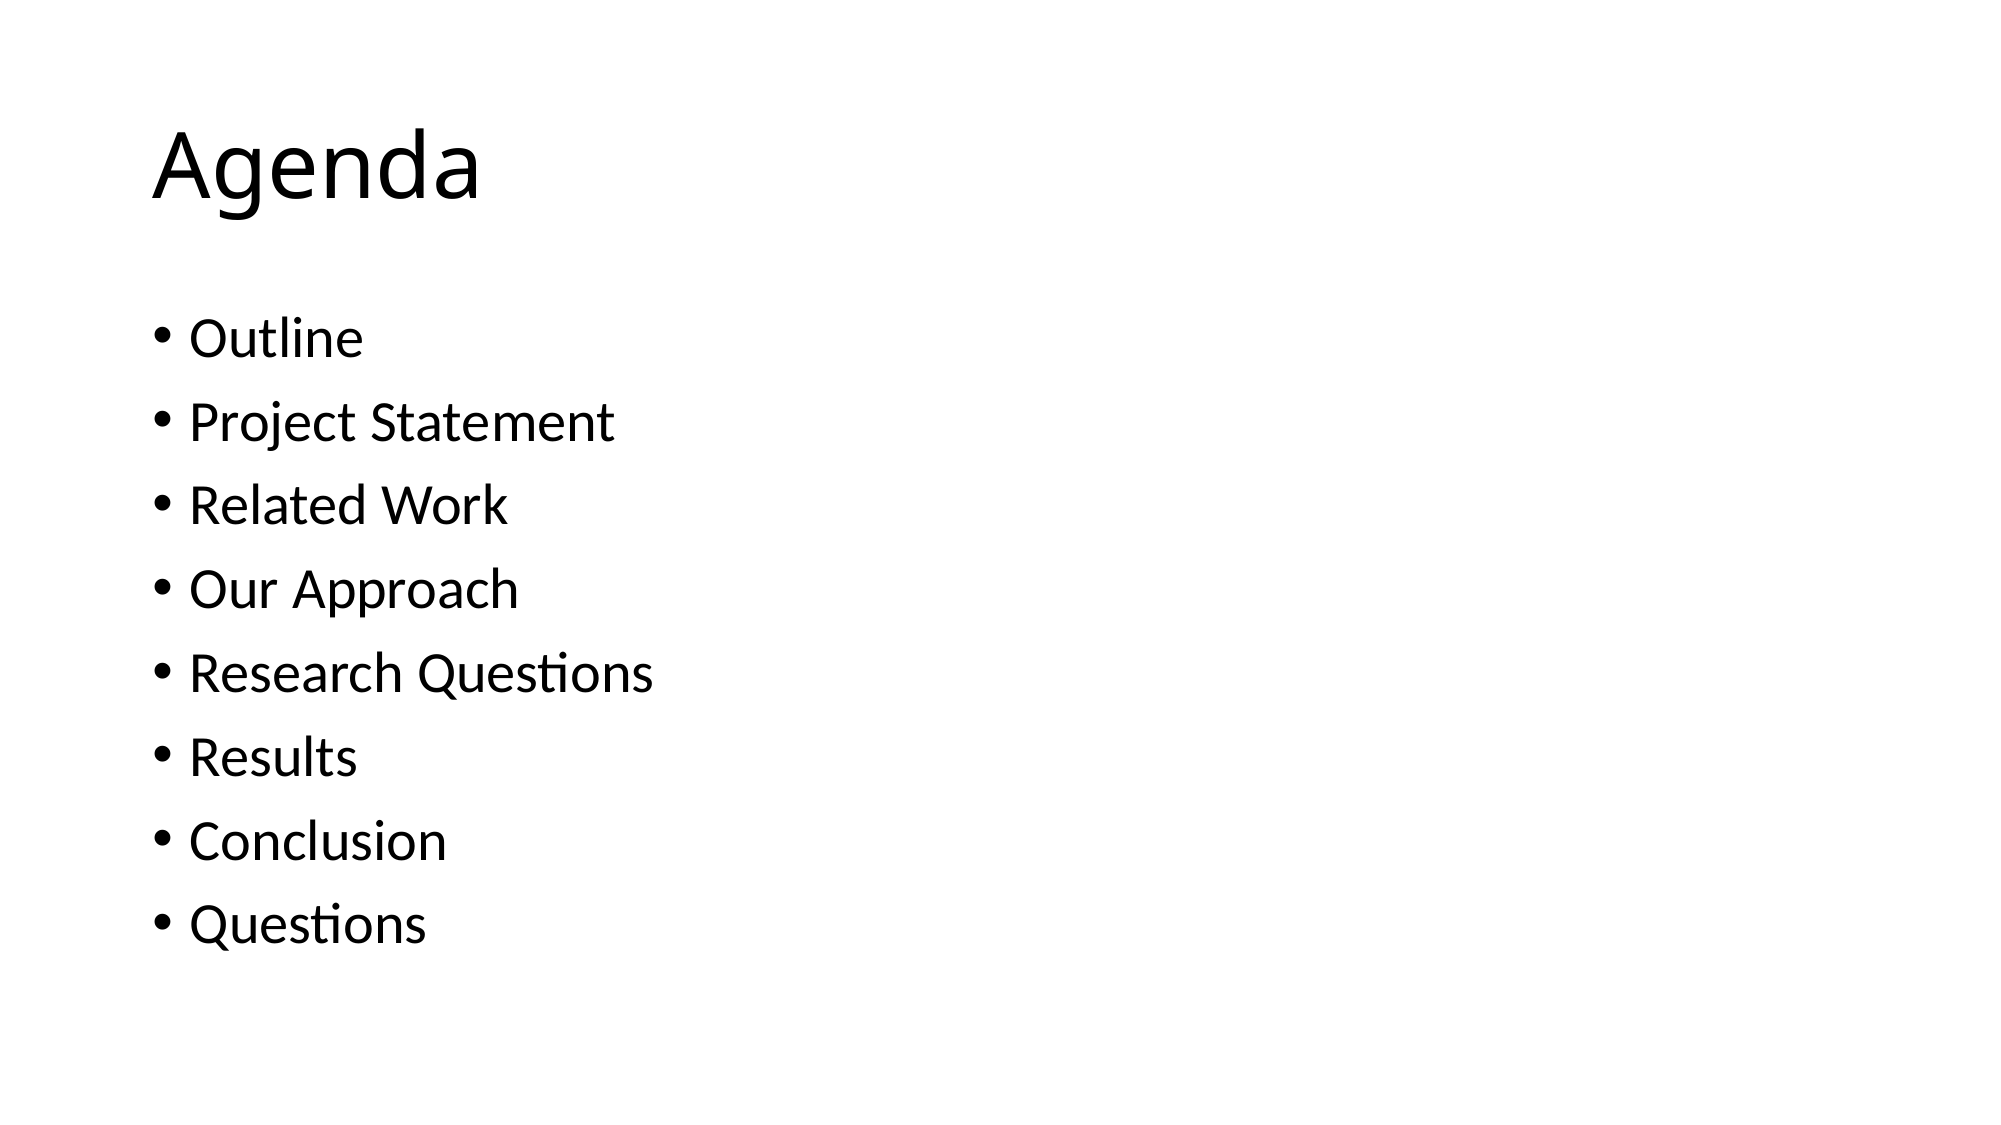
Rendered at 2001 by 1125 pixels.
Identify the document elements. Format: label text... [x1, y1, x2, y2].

title Agenda [137, 59, 1863, 278]
list Outline Project Statement Related Work Our Approach Research Questions Results Conclusion Questions [137, 299, 1863, 1014]
